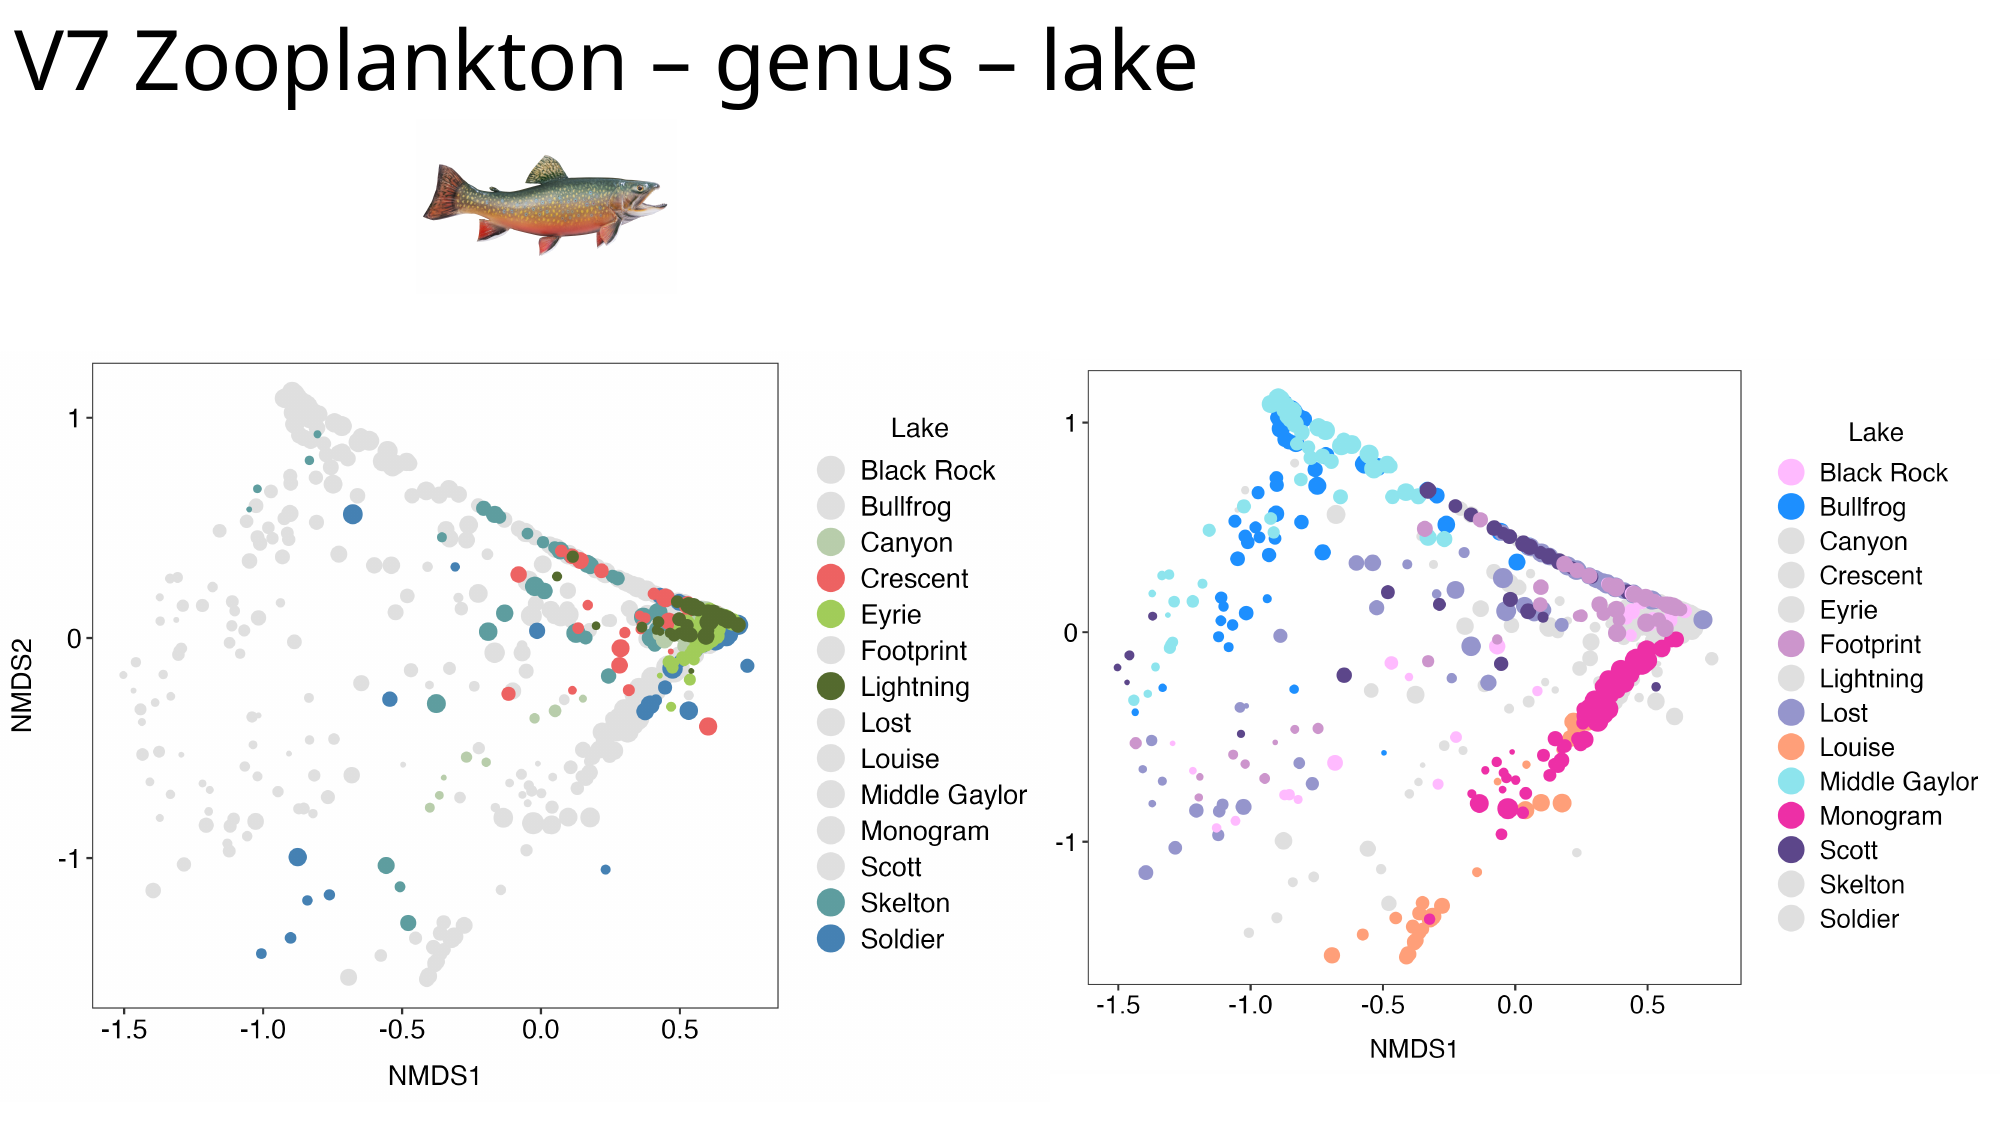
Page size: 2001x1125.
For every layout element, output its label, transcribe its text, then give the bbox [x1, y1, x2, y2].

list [1051, 358, 2000, 1074]
text_box V7 Zooplankton – genus – lake [0, 0, 1353, 115]
picture [415, 119, 677, 294]
picture [0, 350, 1051, 1102]
